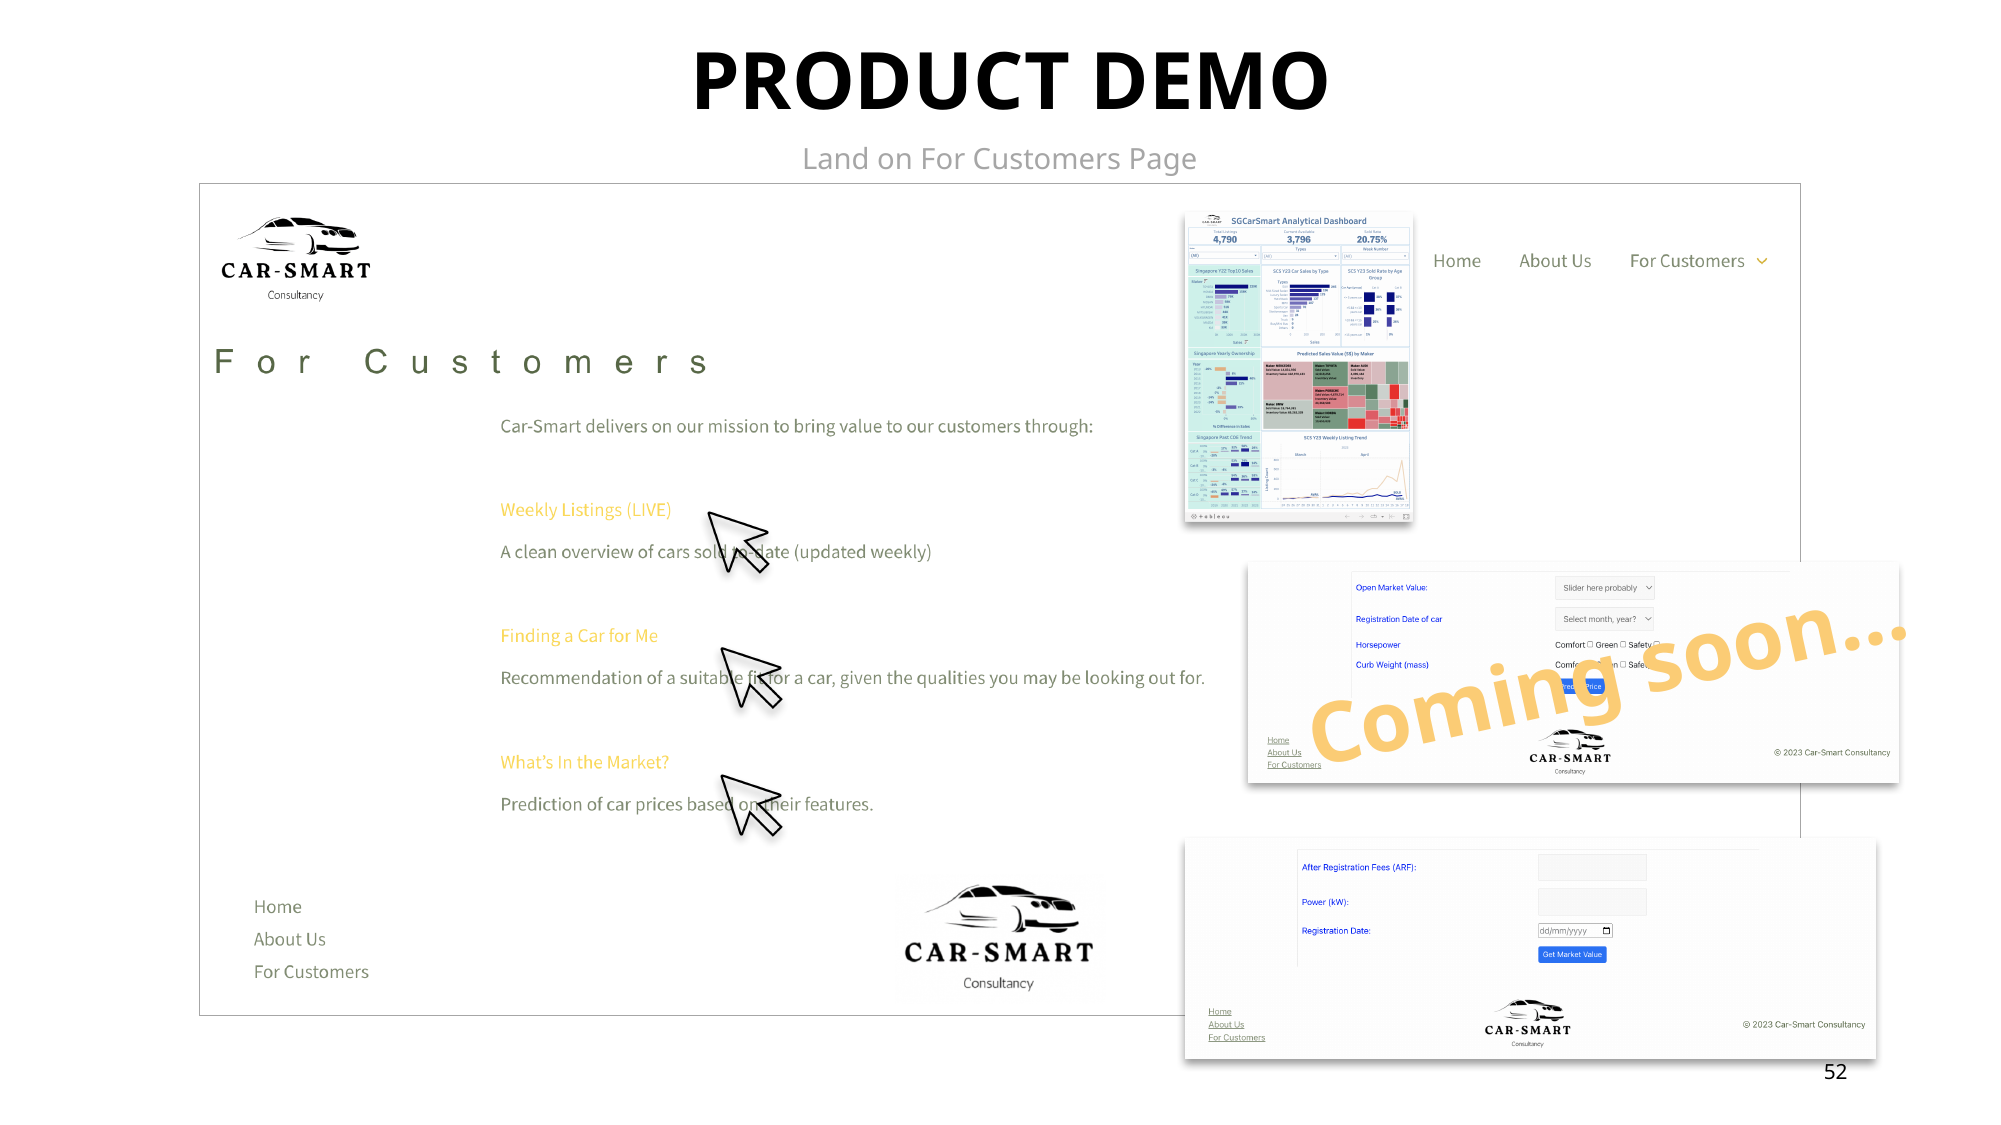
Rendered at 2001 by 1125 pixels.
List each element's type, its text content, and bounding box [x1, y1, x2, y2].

slide_number 52 [1412, 1070, 1863, 1103]
picture [199, 183, 1899, 1059]
text_box Land on For Customers Page [101, 132, 1899, 183]
title Product Demo [148, 13, 1874, 132]
text_box Coming soon… [1824, 543, 1933, 664]
